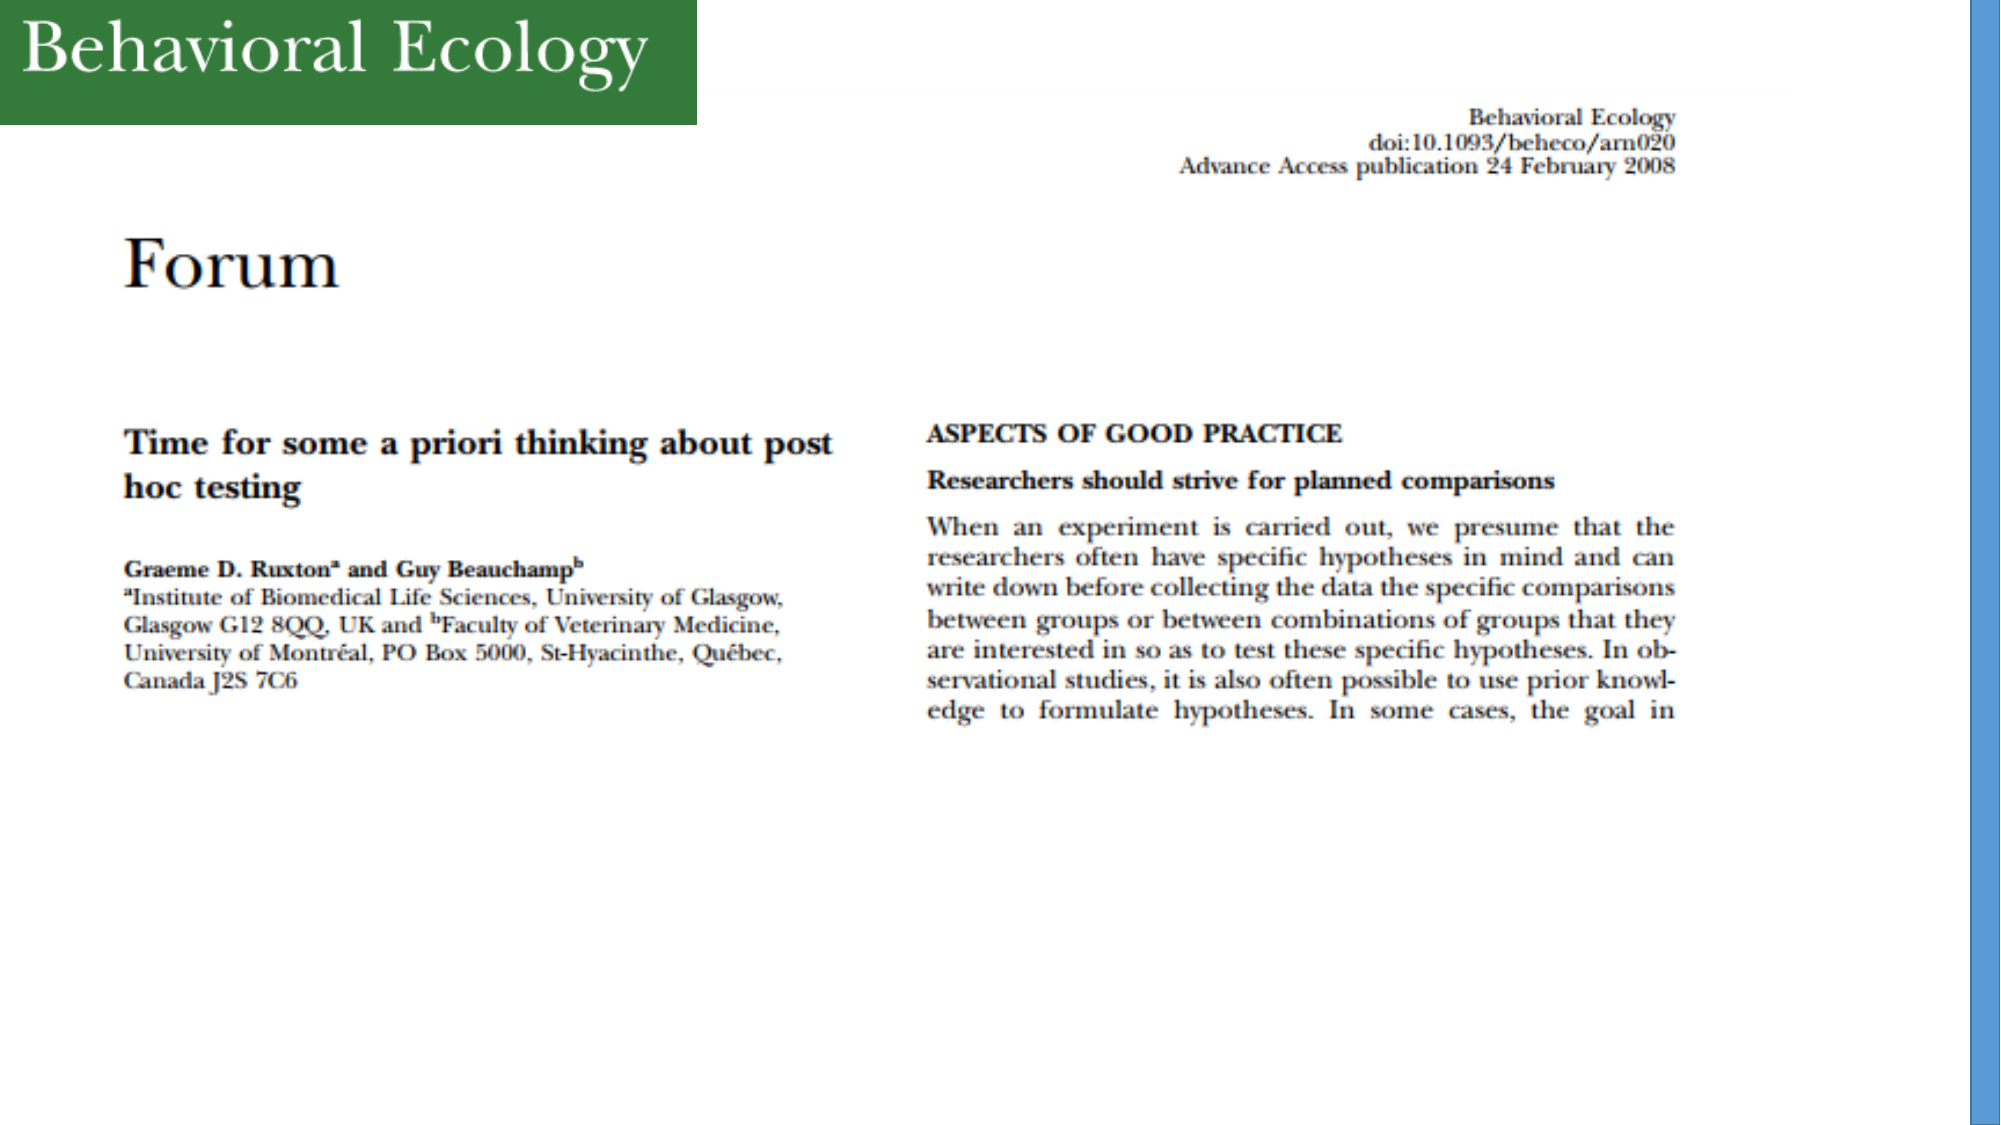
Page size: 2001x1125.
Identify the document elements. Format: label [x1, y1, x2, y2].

text_box [1970, 0, 2000, 1125]
picture [0, 0, 1796, 729]
